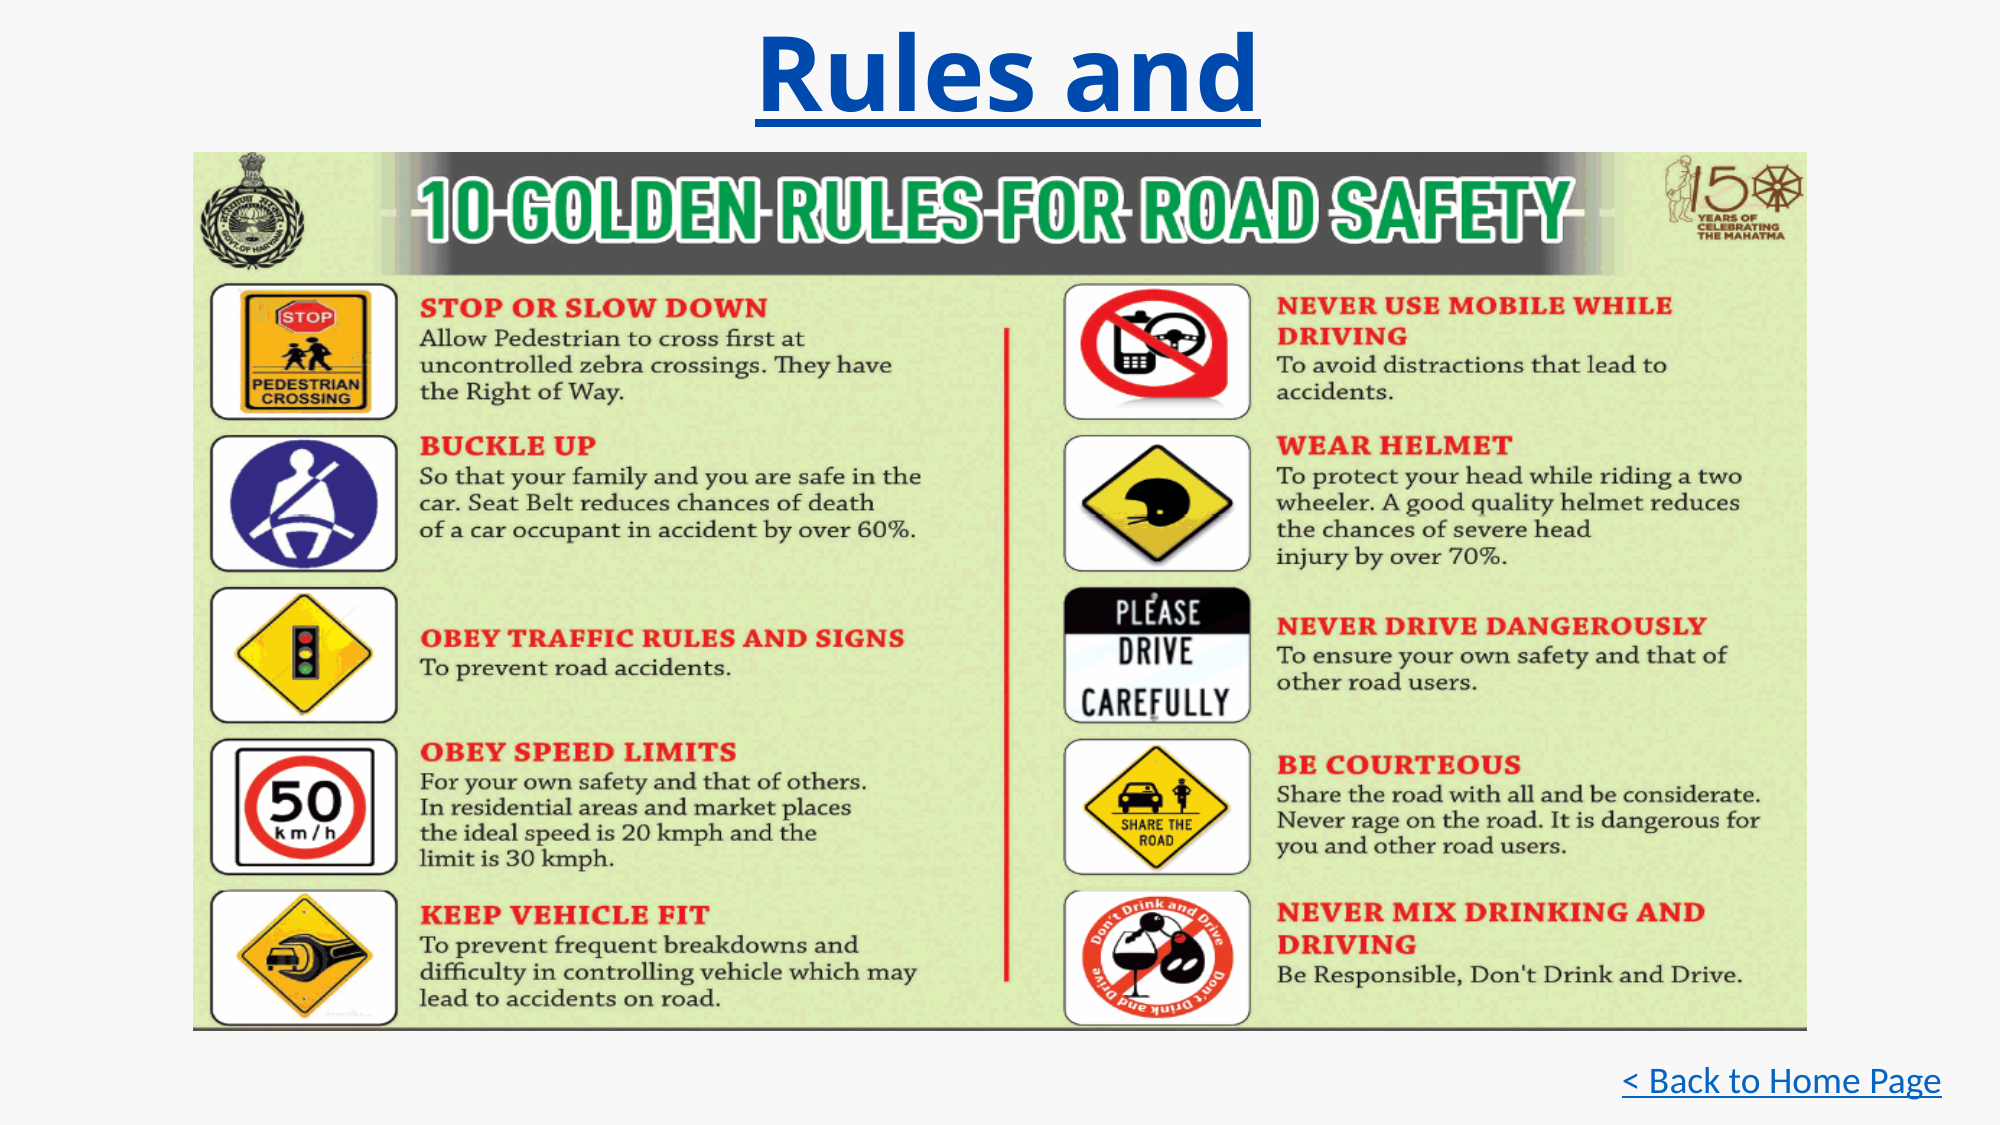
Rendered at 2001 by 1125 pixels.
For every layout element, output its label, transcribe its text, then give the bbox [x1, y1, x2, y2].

text_box Rules and Regulations [474, 0, 1543, 152]
text_box < Back to Home Page [1607, 1048, 1960, 1109]
picture [193, 152, 1807, 1031]
